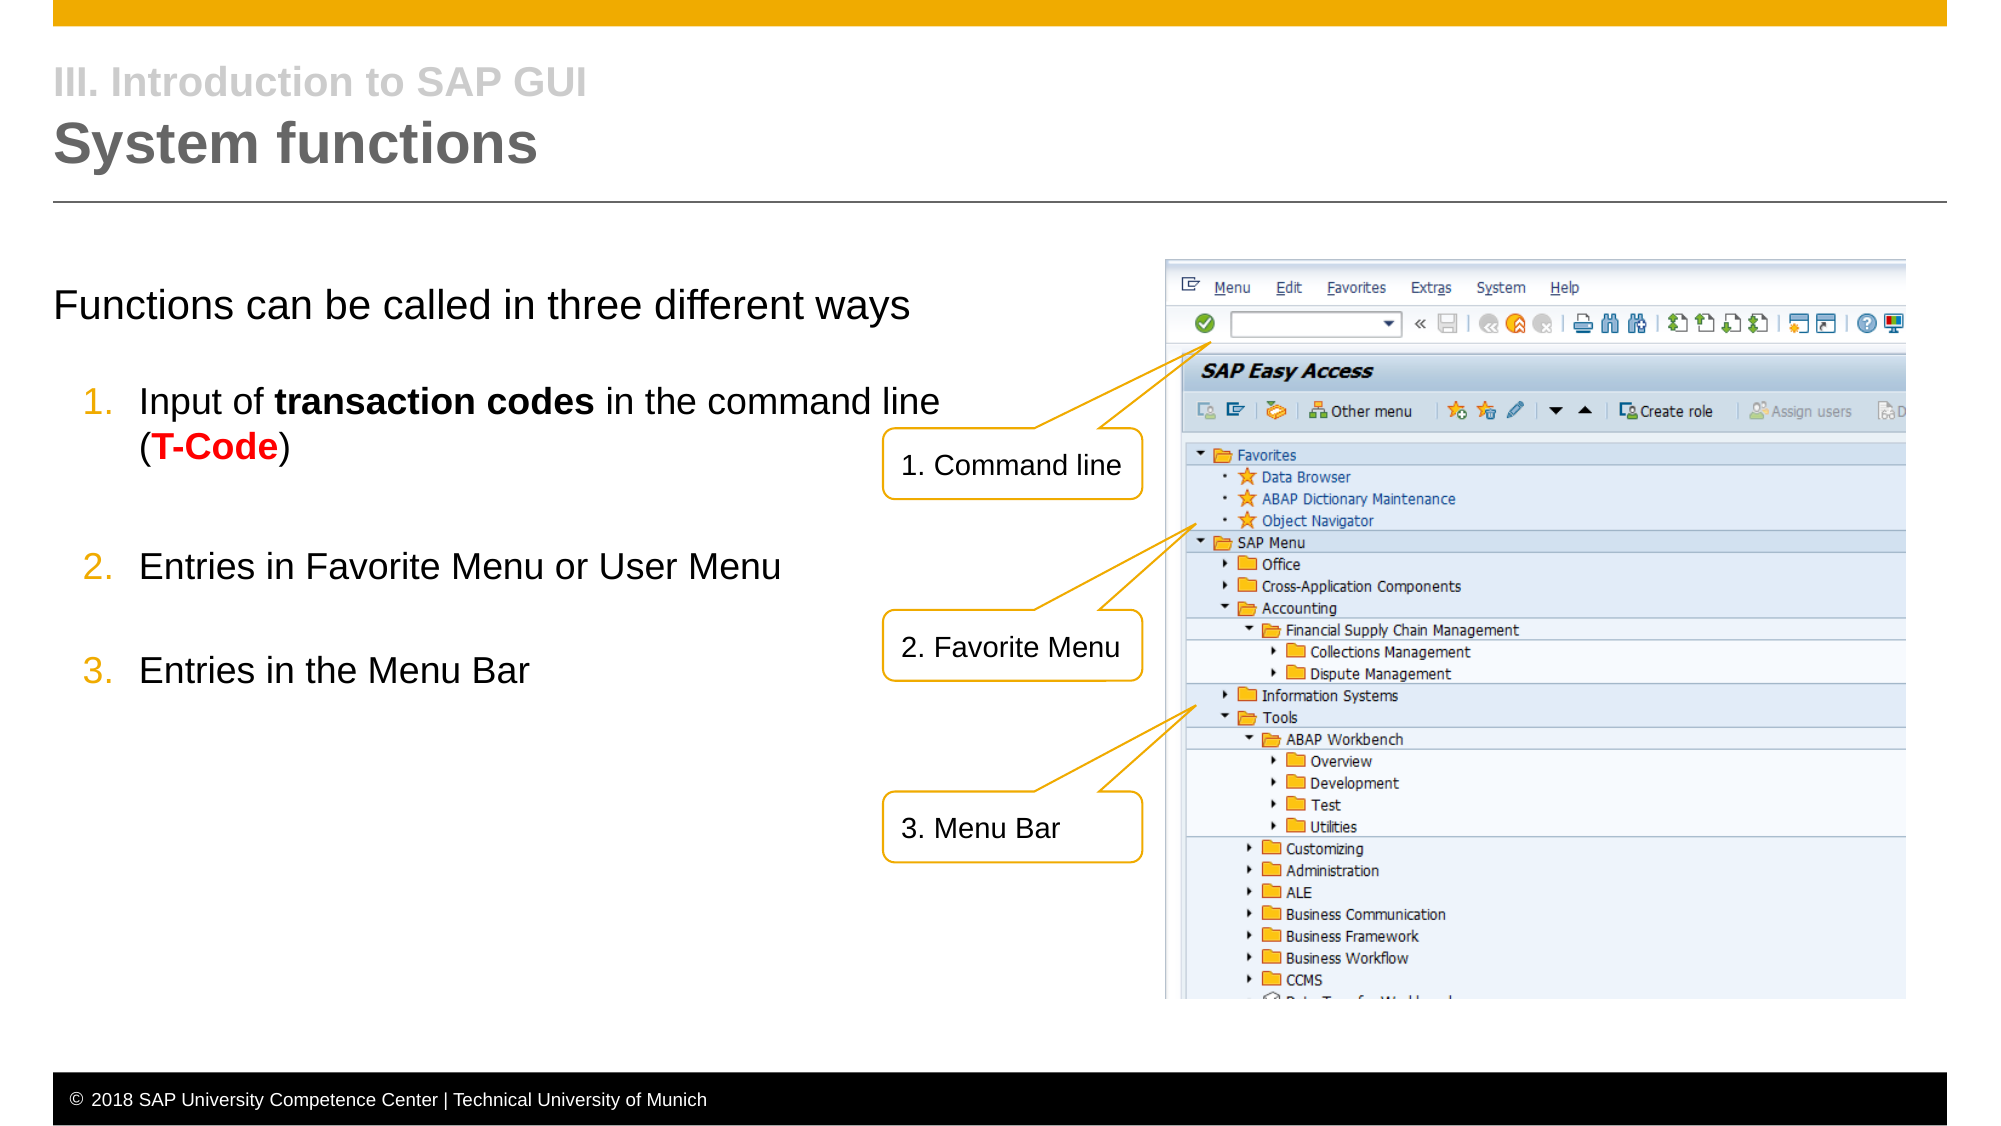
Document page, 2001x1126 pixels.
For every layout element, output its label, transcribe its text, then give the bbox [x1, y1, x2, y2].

text_box 1. Command line [882, 367, 1159, 500]
title III. Introduction to SAP GUI System functions [53, 53, 1947, 178]
picture [1164, 259, 1907, 999]
text_box 3. Menu Bar [882, 725, 1159, 863]
text_box 2. Favorite Menu [882, 543, 1159, 681]
list Functions can be called in three different ways Input of transaction codes in the command line (T-Code) Entries in Favorite Menu or User Menu Entries in the Menu Bar [53, 277, 966, 999]
